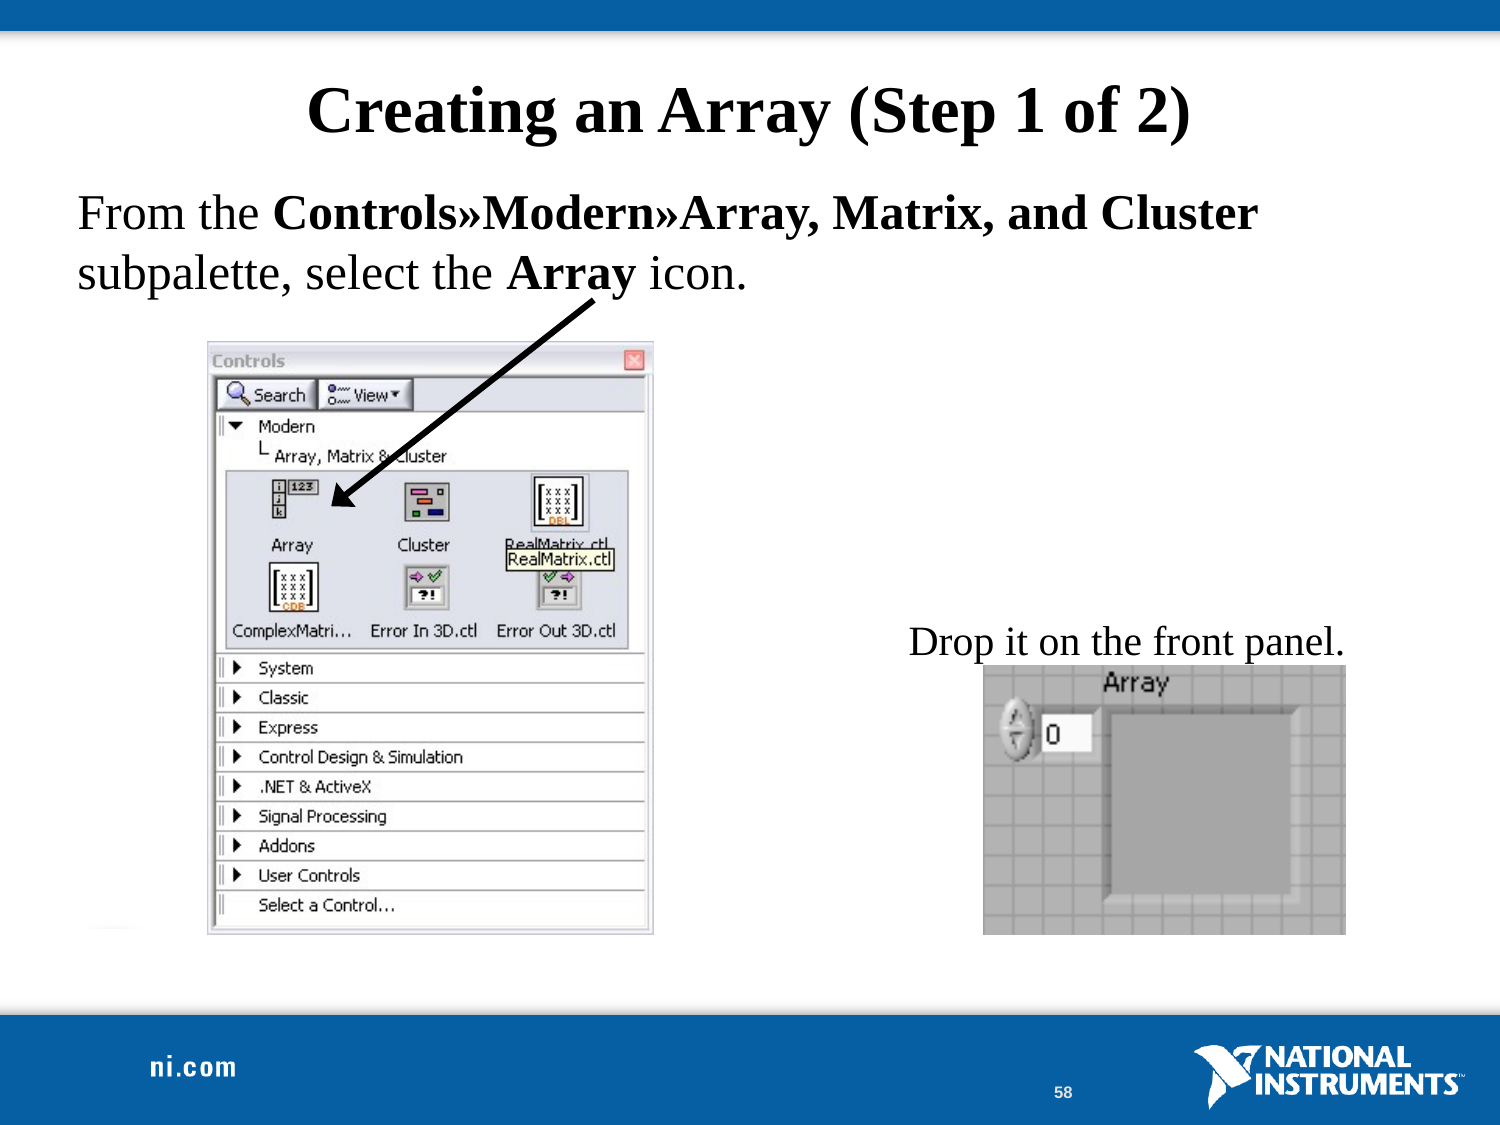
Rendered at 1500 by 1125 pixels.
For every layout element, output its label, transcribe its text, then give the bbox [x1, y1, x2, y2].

picture [0, 0, 1500, 30]
picture [0, 182, 1500, 1125]
text_box Drop it on the front panel. [893, 612, 1419, 663]
title Creating an Array (Step 1 of 2) [0, 30, 1500, 182]
list From the Controls»Modern»Array, Matrix, and Cluster subpalette, select the Array icon. [62, 171, 1500, 418]
